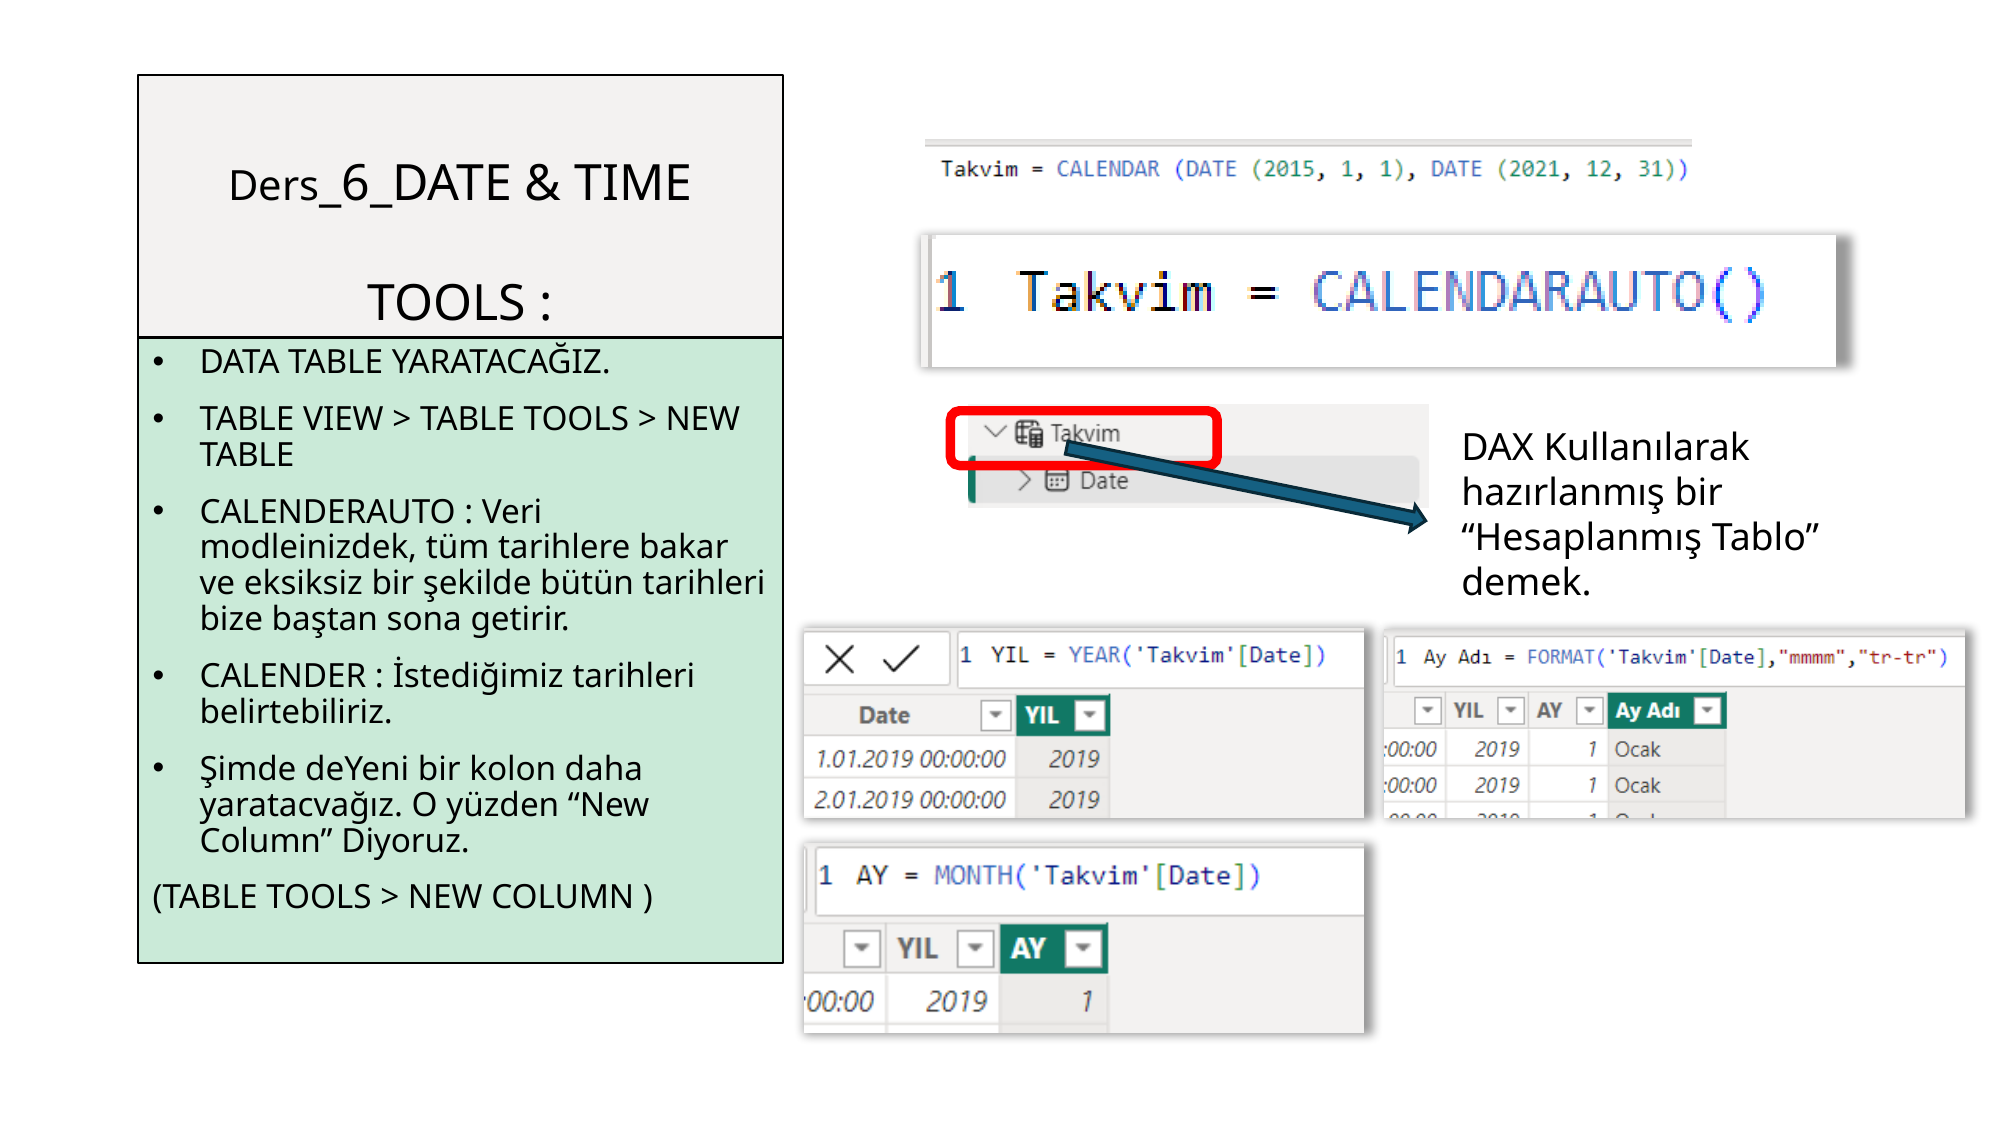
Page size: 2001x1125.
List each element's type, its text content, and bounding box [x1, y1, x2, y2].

picture [968, 404, 1429, 509]
list DATA TABLE YARATACAĞIZ. TABLE VIEW > TABLE TOOLS > NEW TABLE CALENDERAUTO : Veri modleinizdek, tüm tarihlere bakar ve eksiksiz bir şekilde bütün tarihleri bize baştan sona getirir. CALENDER : İstediğimiz tarihleri belirtebiliriz. Şimde deYeni bir kolon daha yaratacvağız. O yüzden “New Column” Diyoruz. (TABLE TOOLS > NEW COLUMN ) [137, 337, 783, 963]
picture [1384, 629, 1966, 819]
picture [925, 138, 1692, 201]
text_box DAX Kullanılarak hazırlanmış bir “Hesaplanmış Tablo” demek. [1446, 415, 1896, 611]
picture [920, 235, 1836, 368]
picture [803, 843, 1365, 1034]
text_box [1326, 509, 1428, 535]
picture [803, 628, 1364, 819]
title Ders_6_DATE & TIME TOOLS : [137, 75, 783, 337]
text_box [948, 409, 968, 468]
